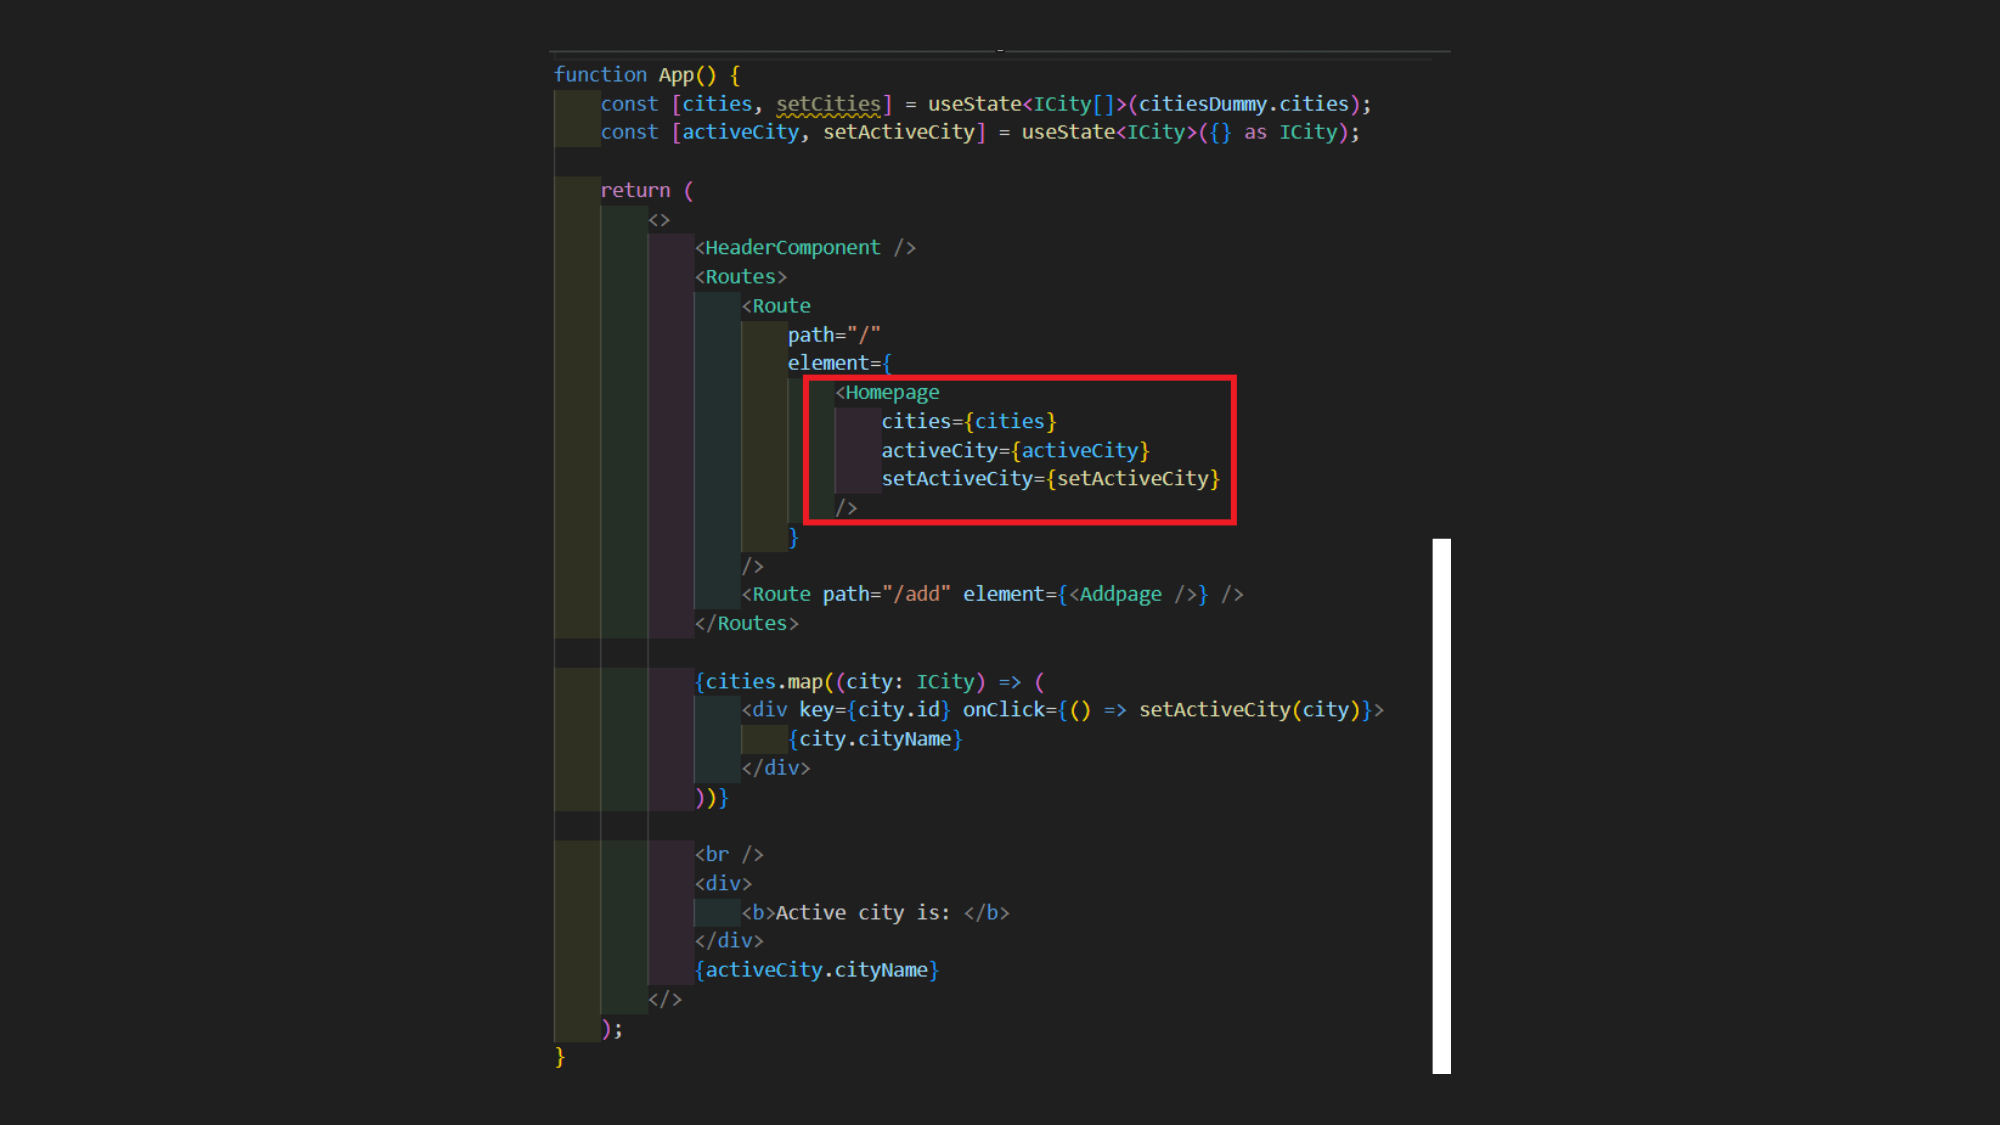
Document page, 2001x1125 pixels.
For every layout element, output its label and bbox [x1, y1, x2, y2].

picture [549, 50, 1451, 1075]
